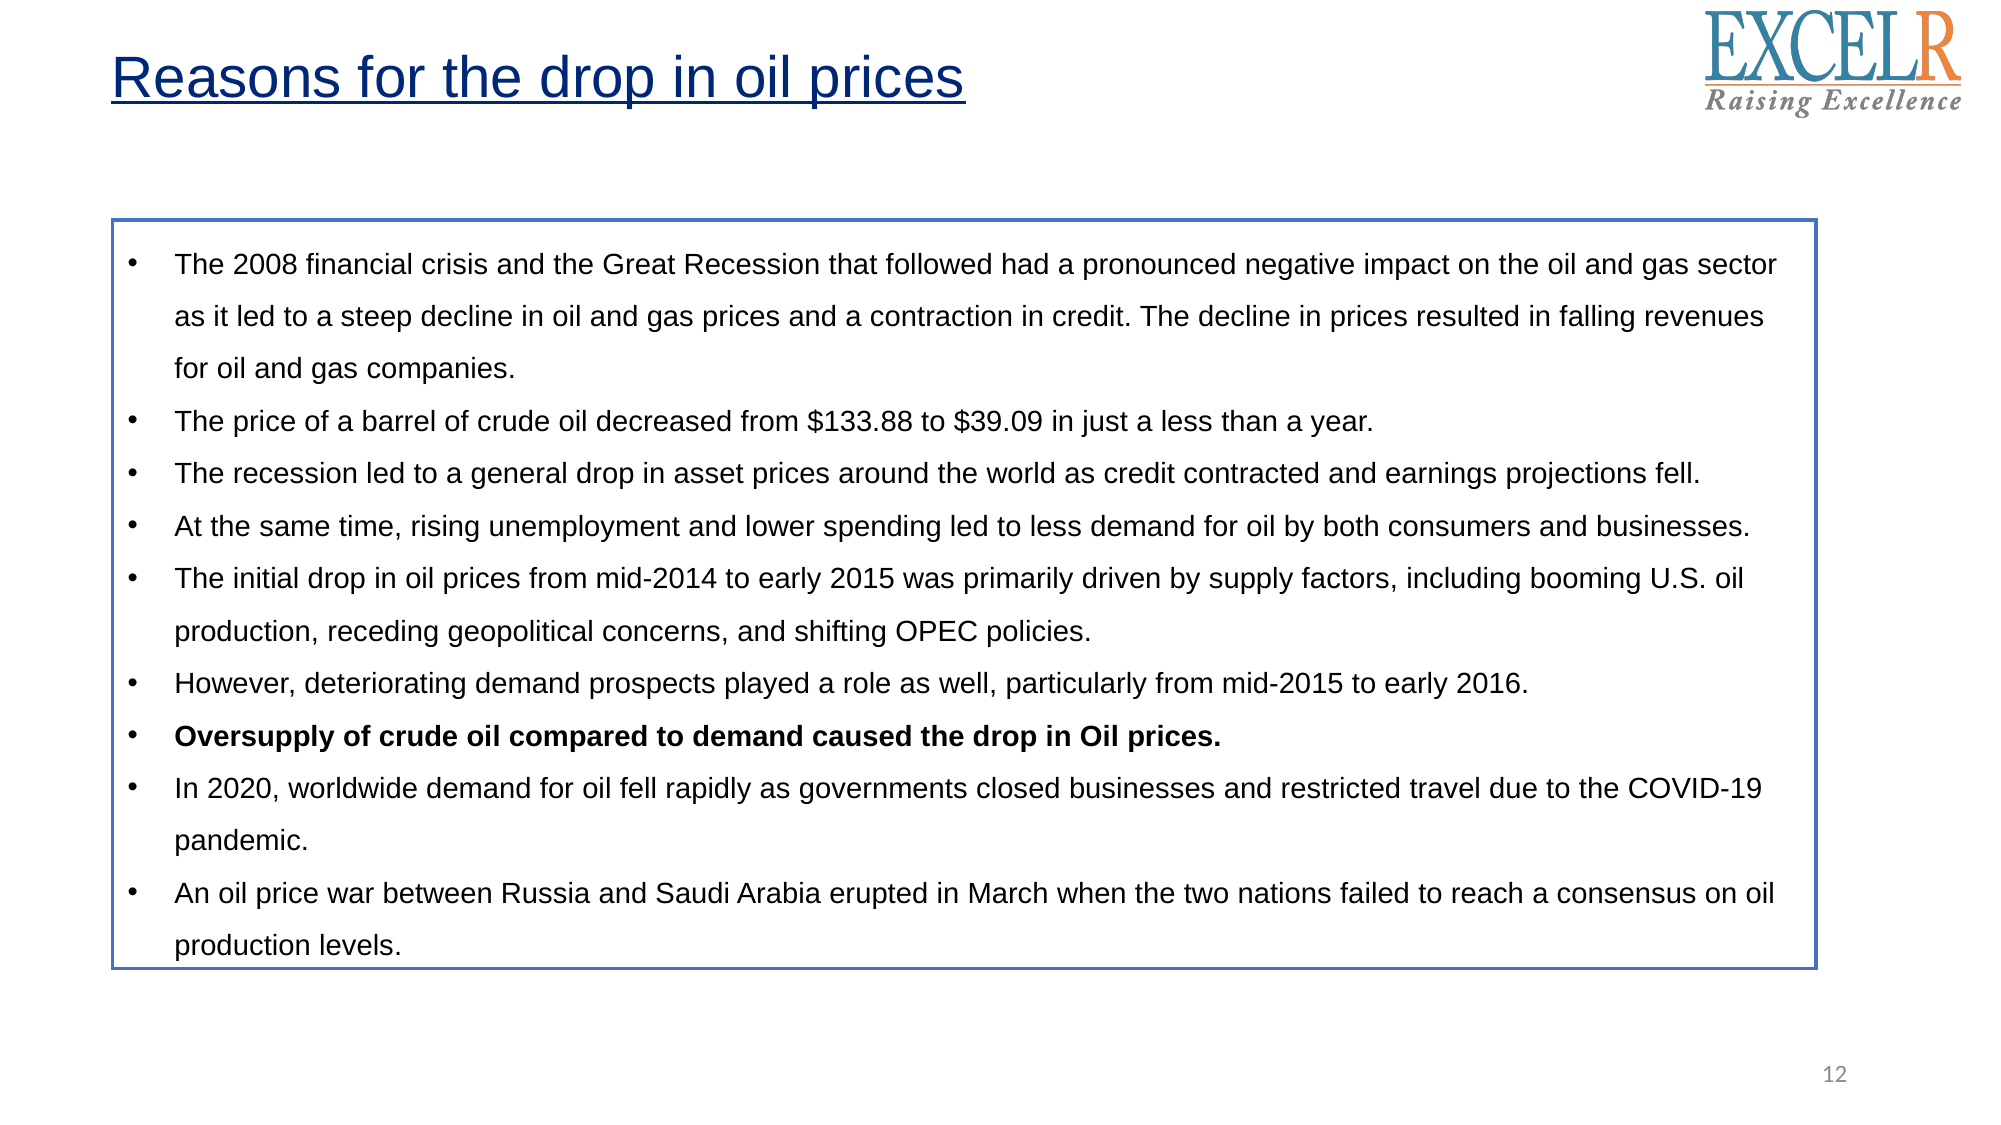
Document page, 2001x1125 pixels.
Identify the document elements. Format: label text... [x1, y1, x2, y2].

text_box Reasons for the drop in oil prices [96, 40, 1623, 178]
slide_number 12 [1412, 1042, 1863, 1103]
text_box The 2008 financial crisis and the Great Recession that followed had a pronounced negative impact on the oil and gas sector as it led to a steep decline in oil and gas prices and a contraction in credit. The decline in prices resulted in falling revenues for oil and gas companies. The price of a barrel of crude oil decreased from $133.88 to $39.09 in just a less than a year. The recession led to a general drop in asset prices around the world as credit contracted and earnings projections fell. At the same time, rising unemployment and lower spending led to less demand for oil by both consumers and businesses. The initial drop in oil prices from mid-2014 to early 2015 was primarily driven by supply factors, including booming U.S. oil production, receding geopolitical concerns, and shifting OPEC policies. However, deteriorating demand prospects played a role as well, particularly from mid-2015 to early 2016. Oversupply of crude oil compared to demand caused the drop in Oil prices. In 2020, worldwide demand for oil fell rapidly as governments closed businesses and restricted travel due to the COVID-19 pandemic. An oil price war between Russia and Saudi Arabia erupted in March when the two nations failed to reach a consensus on oil production levels. [112, 219, 1817, 970]
picture [1705, 10, 1961, 118]
